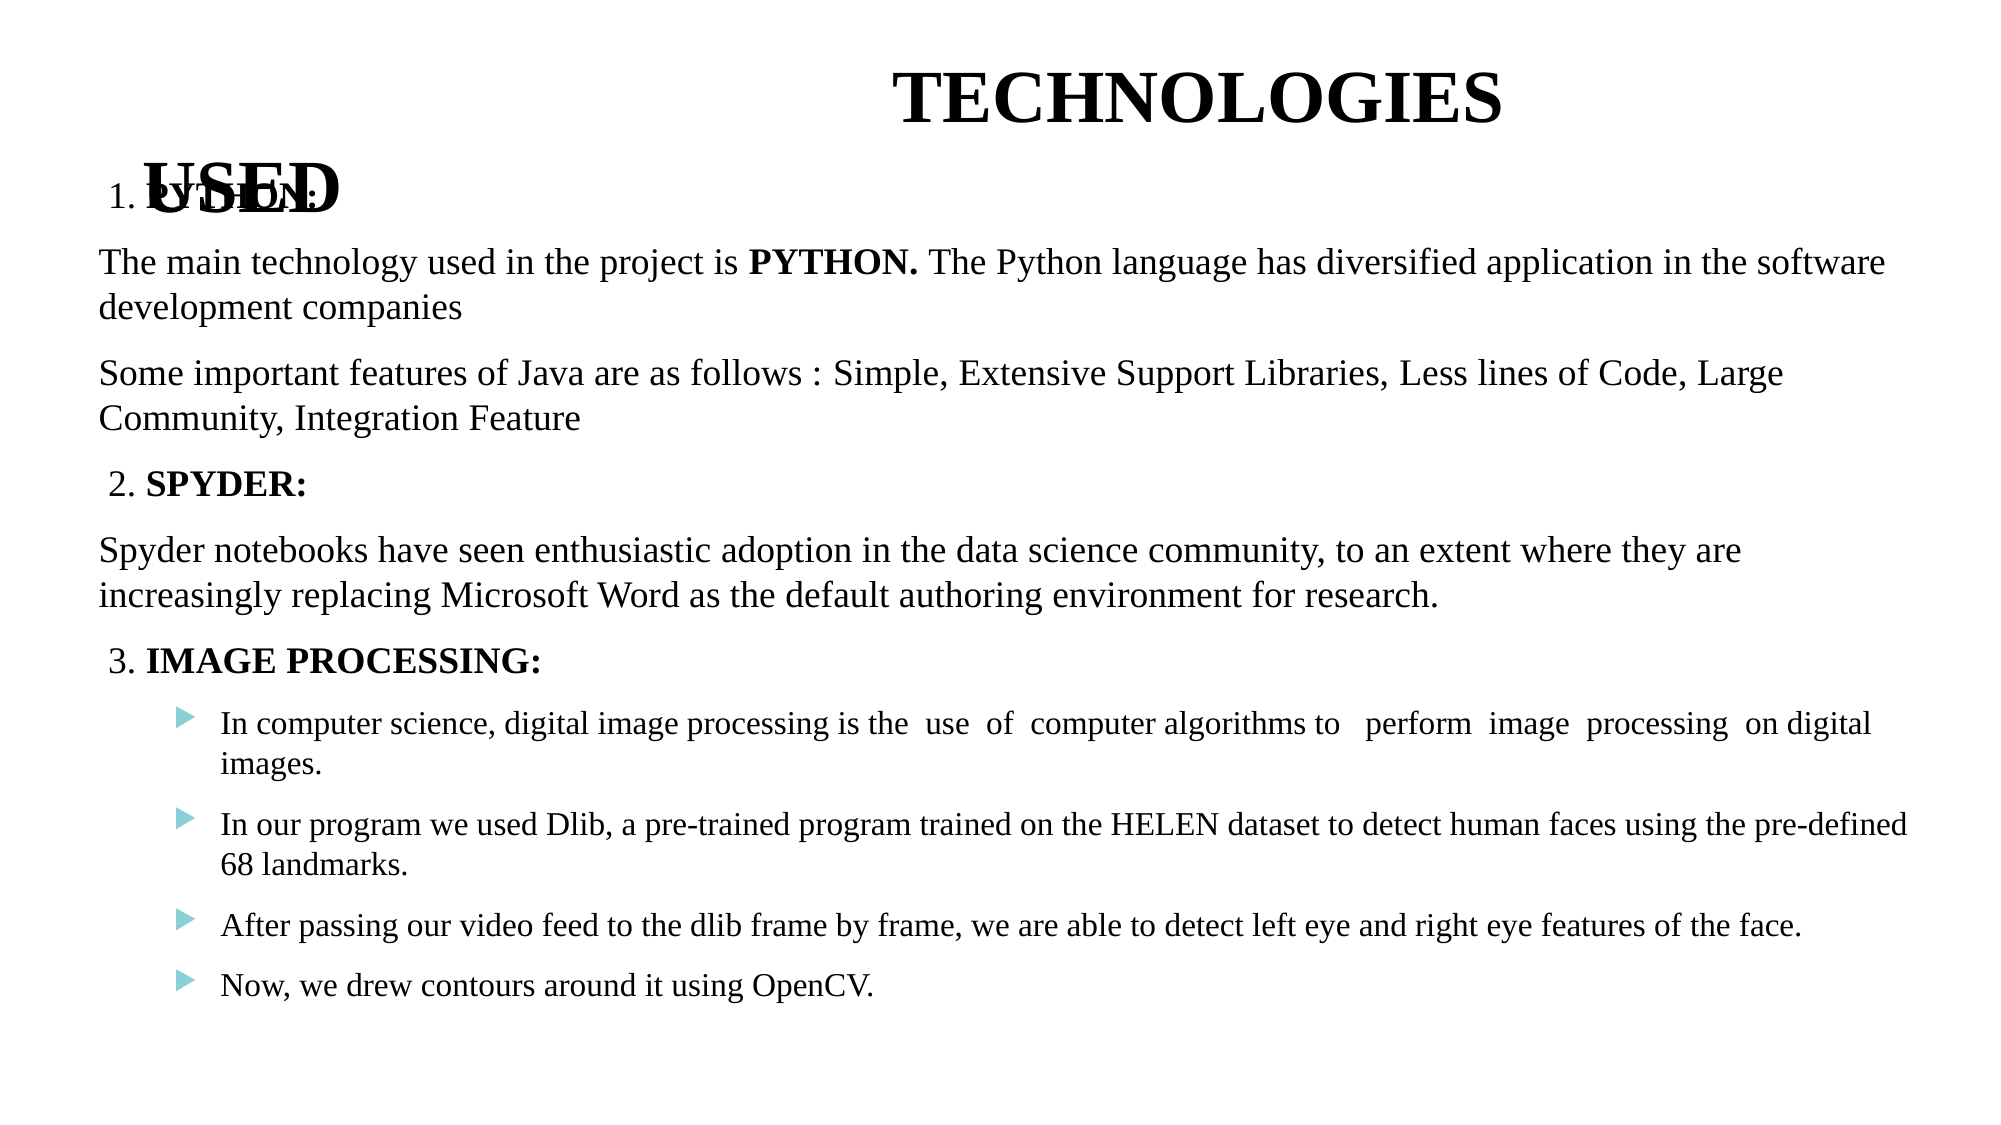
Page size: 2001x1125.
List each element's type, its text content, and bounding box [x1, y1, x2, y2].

title TECHNOLOGIES USED [127, 39, 1671, 153]
list 1. PYTHON: The main technology used in the project is PYTHON. The Python language has diversified application in the software development companies Some important features of Java are as follows : Simple, Extensive Support Libraries, Less lines of Code, Large Community, Integration Feature 2. SPYDER: Spyder notebooks have seen enthusiastic adoption in the data science community, to an extent where they are increasingly replacing Microsoft Word as the default authoring environment for research. 3. IMAGE PROCESSING: In computer science, digital image processing is the use of computer algorithms to perform image processing on digital images. In our program we used Dlib, a pre-trained program trained on the HELEN dataset to detect human faces using the pre-defined 68 landmarks. After passing our video feed to the dlib frame by frame, we are able to detect left eye and right eye features of the face. Now, we drew contours around it using OpenCV. [83, 163, 1946, 1027]
